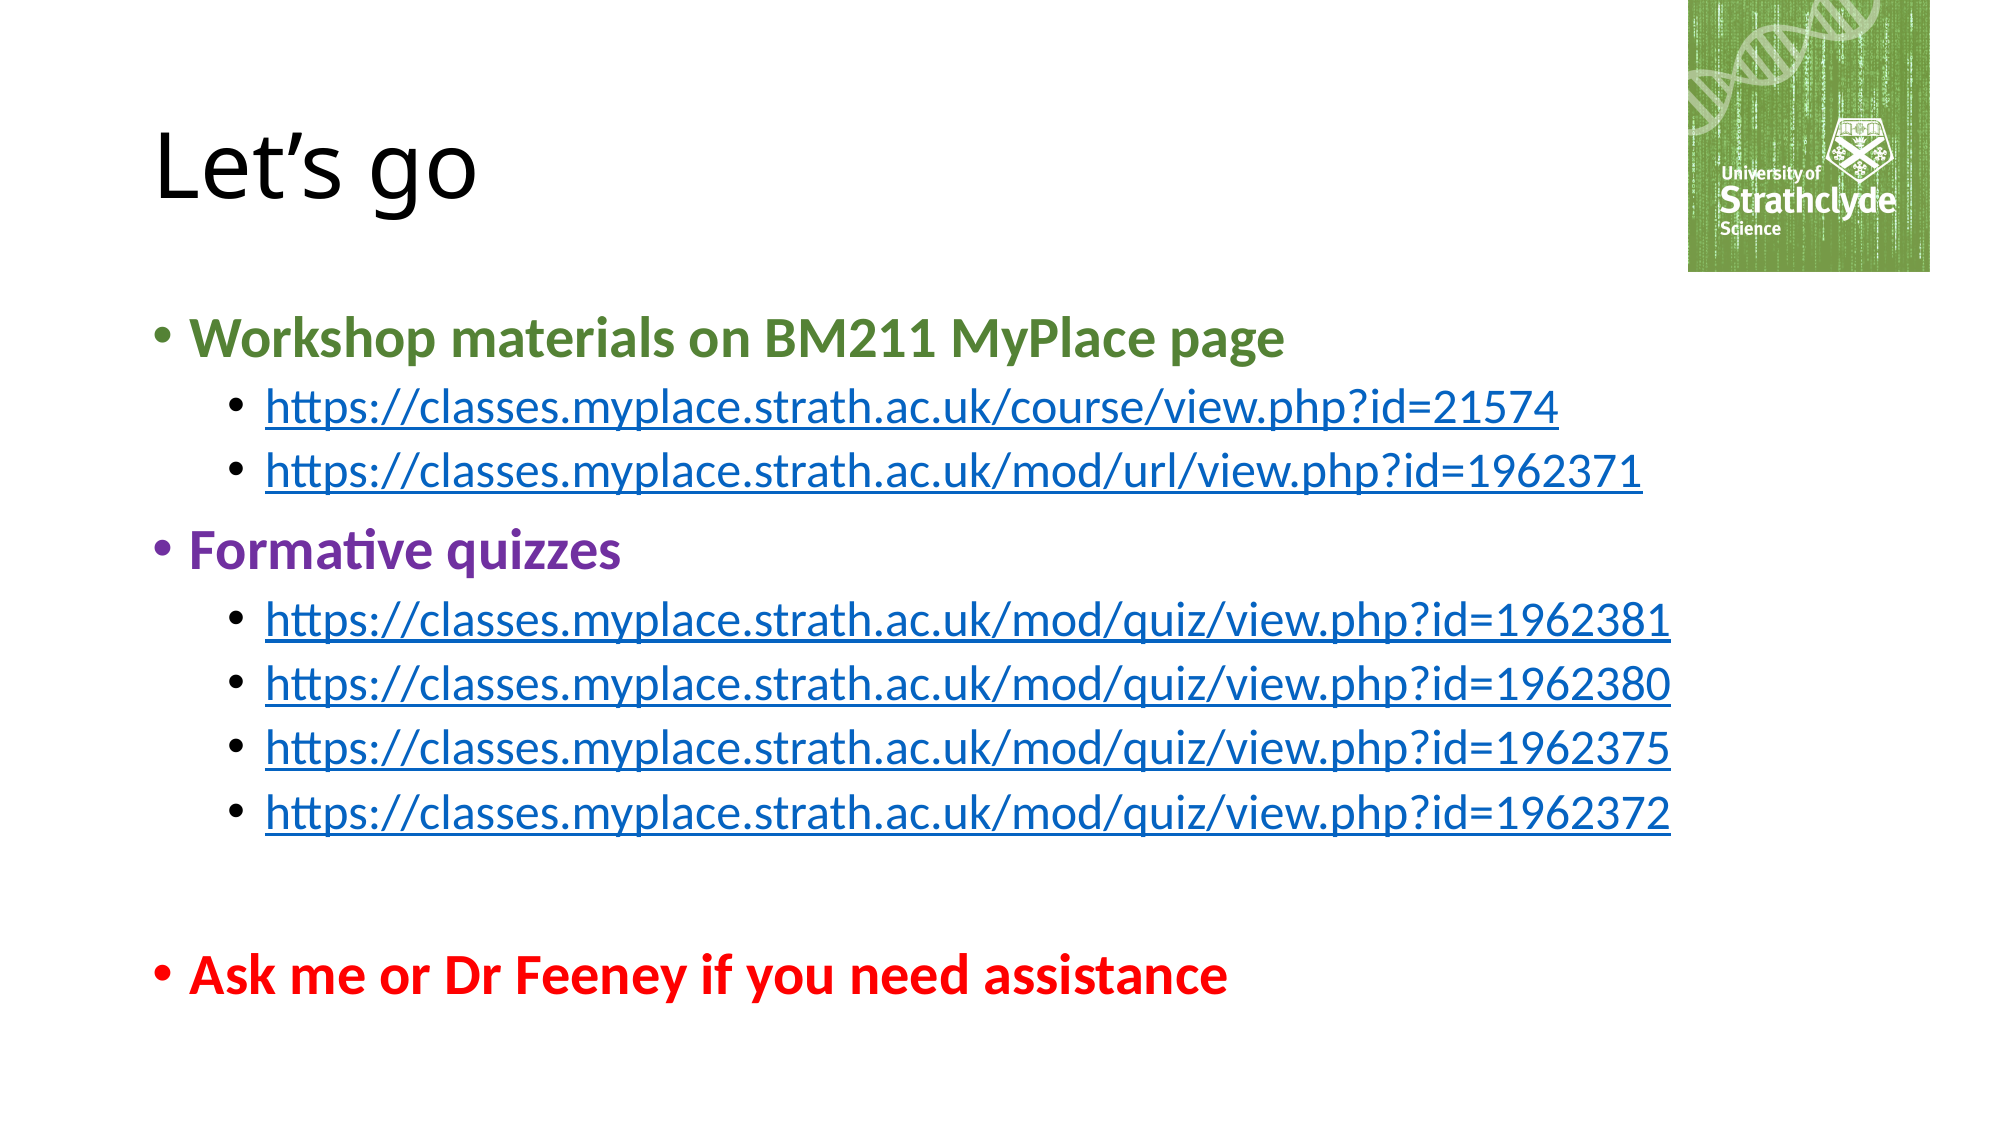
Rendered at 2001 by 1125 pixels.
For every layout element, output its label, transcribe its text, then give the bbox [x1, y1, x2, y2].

picture [1688, 0, 1930, 272]
title Let’s go [137, 59, 1863, 278]
list Workshop materials on BM211 MyPlace page https://classes.myplace.strath.ac.uk/course/view.php?id=21574 https://classes.myplace.strath.ac.uk/mod/url/view.php?id=1962371 Formative quizzes https://classes.myplace.strath.ac.uk/mod/quiz/view.php?id=1962381 https://classes.myplace.strath.ac.uk/mod/quiz/view.php?id=1962380 https://classes.myplace.strath.ac.uk/mod/quiz/view.php?id=1962375 https://classes.myplace.strath.ac.uk/mod/quiz/view.php?id=1962372 Ask me or Dr Feeney if you need assistance [137, 299, 1863, 1014]
